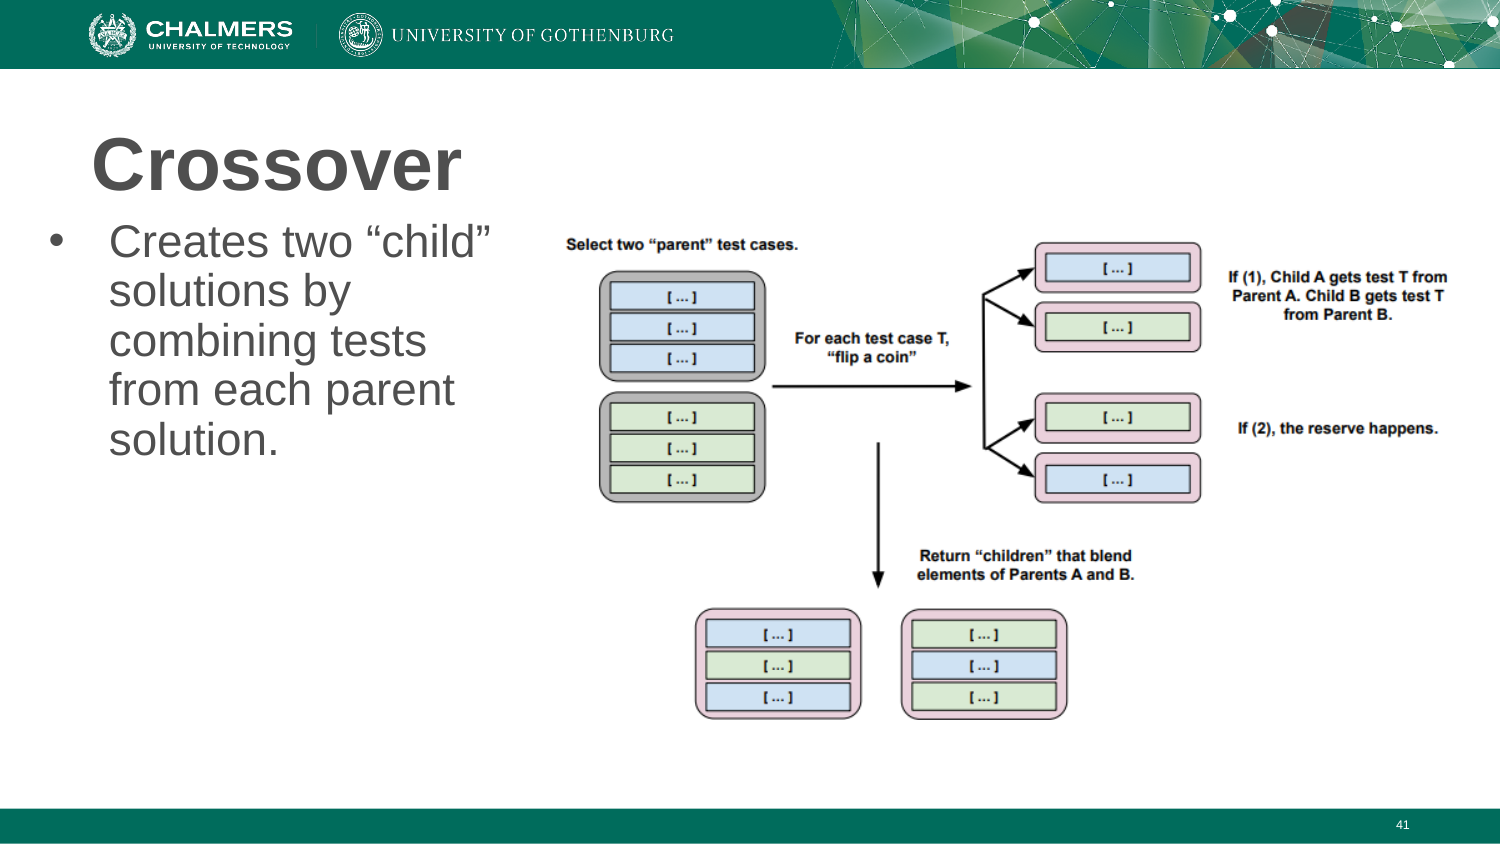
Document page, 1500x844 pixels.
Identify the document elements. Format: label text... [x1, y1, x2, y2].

title Crossover [76, 100, 1425, 210]
picture [547, 210, 1477, 730]
picture [64, 0, 696, 85]
slide_number ‹#› [1074, 809, 1425, 844]
list Creates two “child” solutions by combining tests from each parent solution. [18, 210, 1425, 782]
picture [759, 0, 1500, 68]
